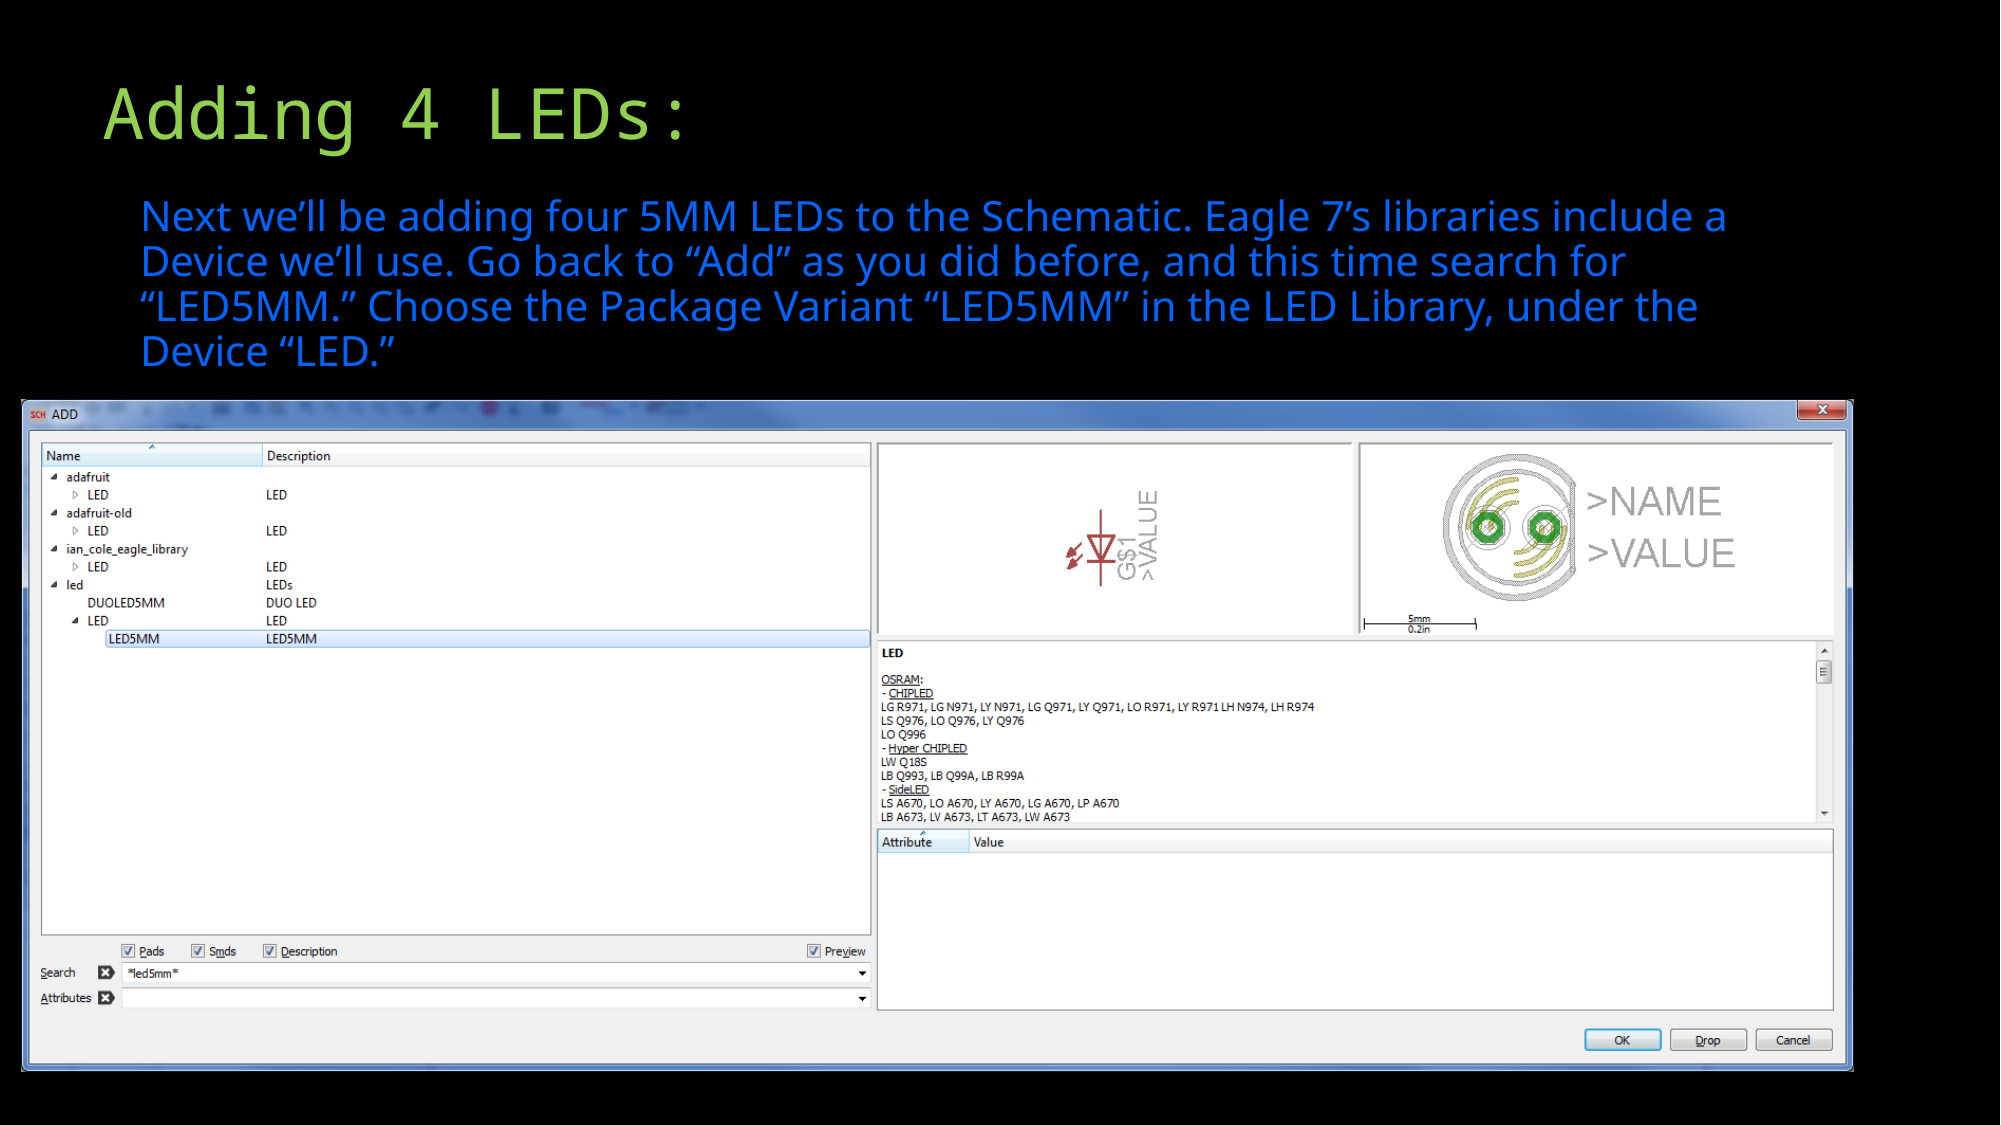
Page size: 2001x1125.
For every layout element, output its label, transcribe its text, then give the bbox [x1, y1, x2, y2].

picture [21, 399, 1854, 1072]
list Next we’ll be adding four 5MM LEDs to the Schematic. Eagle 7’s libraries include a Device we’ll use. Go back to “Add” as you did before, and this time search for “LED5MM.” Choose the Package Variant “LED5MM” in the LED Library, under the Device “LED.” [125, 187, 1750, 399]
title Adding 4 LEDs: [87, 37, 1738, 163]
